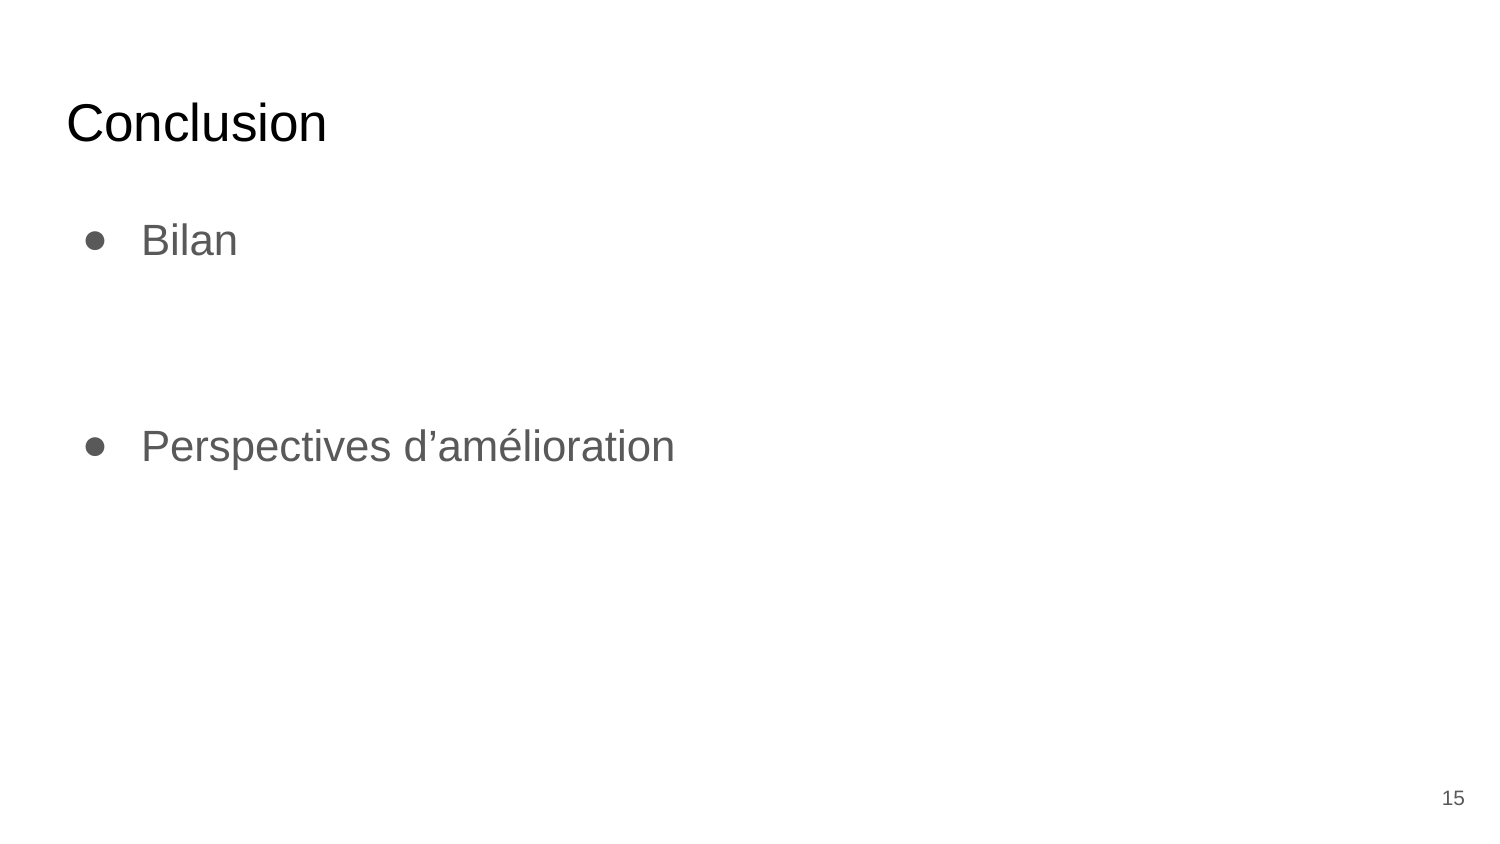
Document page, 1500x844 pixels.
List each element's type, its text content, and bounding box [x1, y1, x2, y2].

list Bilan Perspectives d’amélioration [51, 189, 1449, 750]
title Conclusion [51, 72, 1449, 167]
slide_number 15 [1389, 764, 1480, 830]
